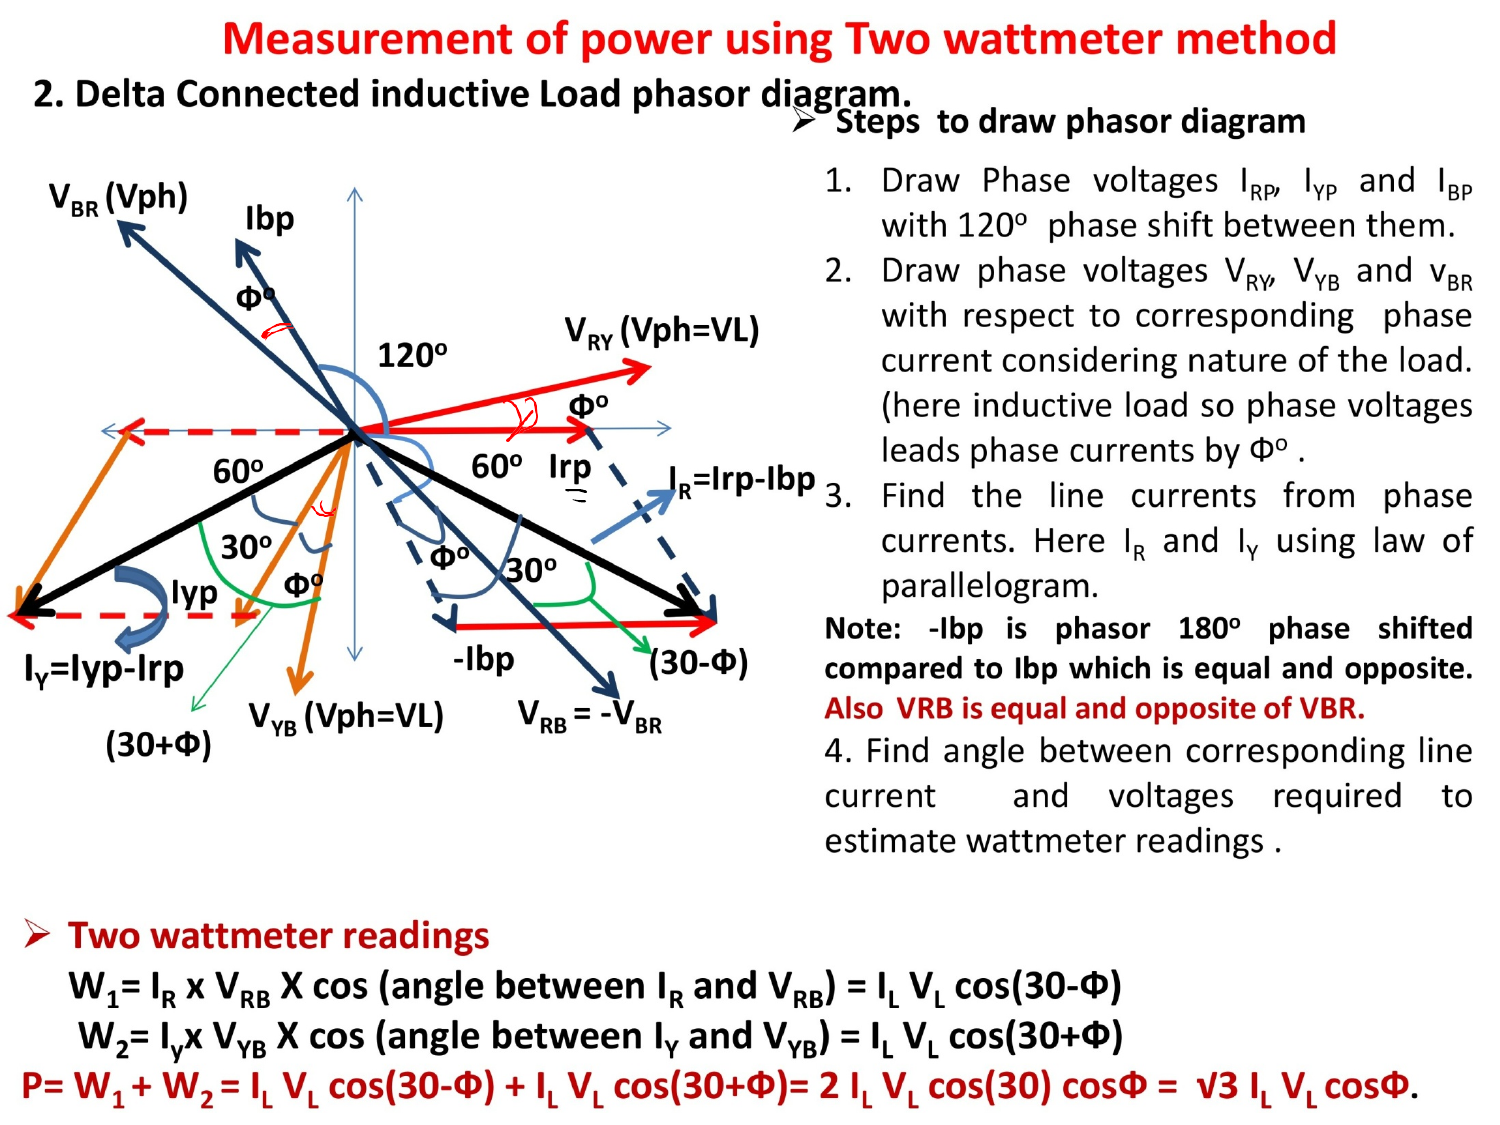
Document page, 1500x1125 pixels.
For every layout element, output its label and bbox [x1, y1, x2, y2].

text_box [0, 15, 1477, 1113]
